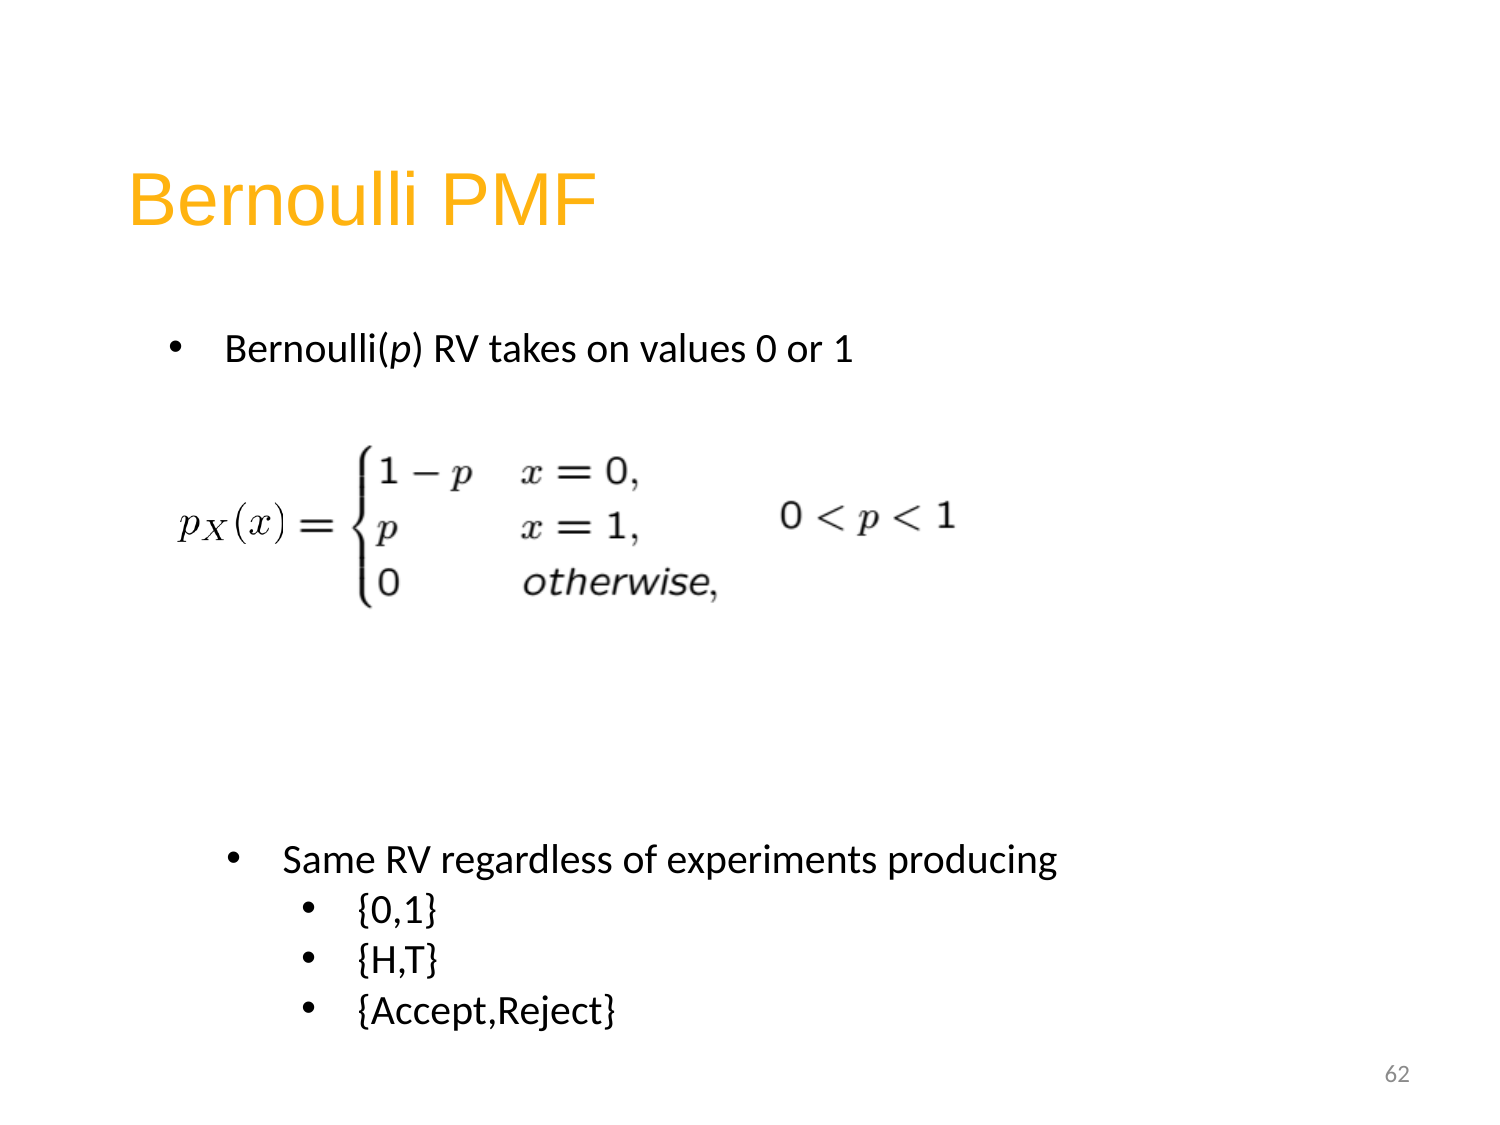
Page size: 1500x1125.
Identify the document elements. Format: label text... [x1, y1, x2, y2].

slide_number 62 [1074, 1042, 1425, 1103]
picture [771, 479, 958, 544]
title Bernoulli PMF [112, 12, 1388, 379]
text_box Bernoulli(p) RV takes on values 0 or 1 [153, 313, 870, 379]
text_box Same RV regardless of experiments producing {0,1} {H,T} {Accept,Reject} [211, 824, 1083, 1040]
picture [177, 427, 758, 615]
